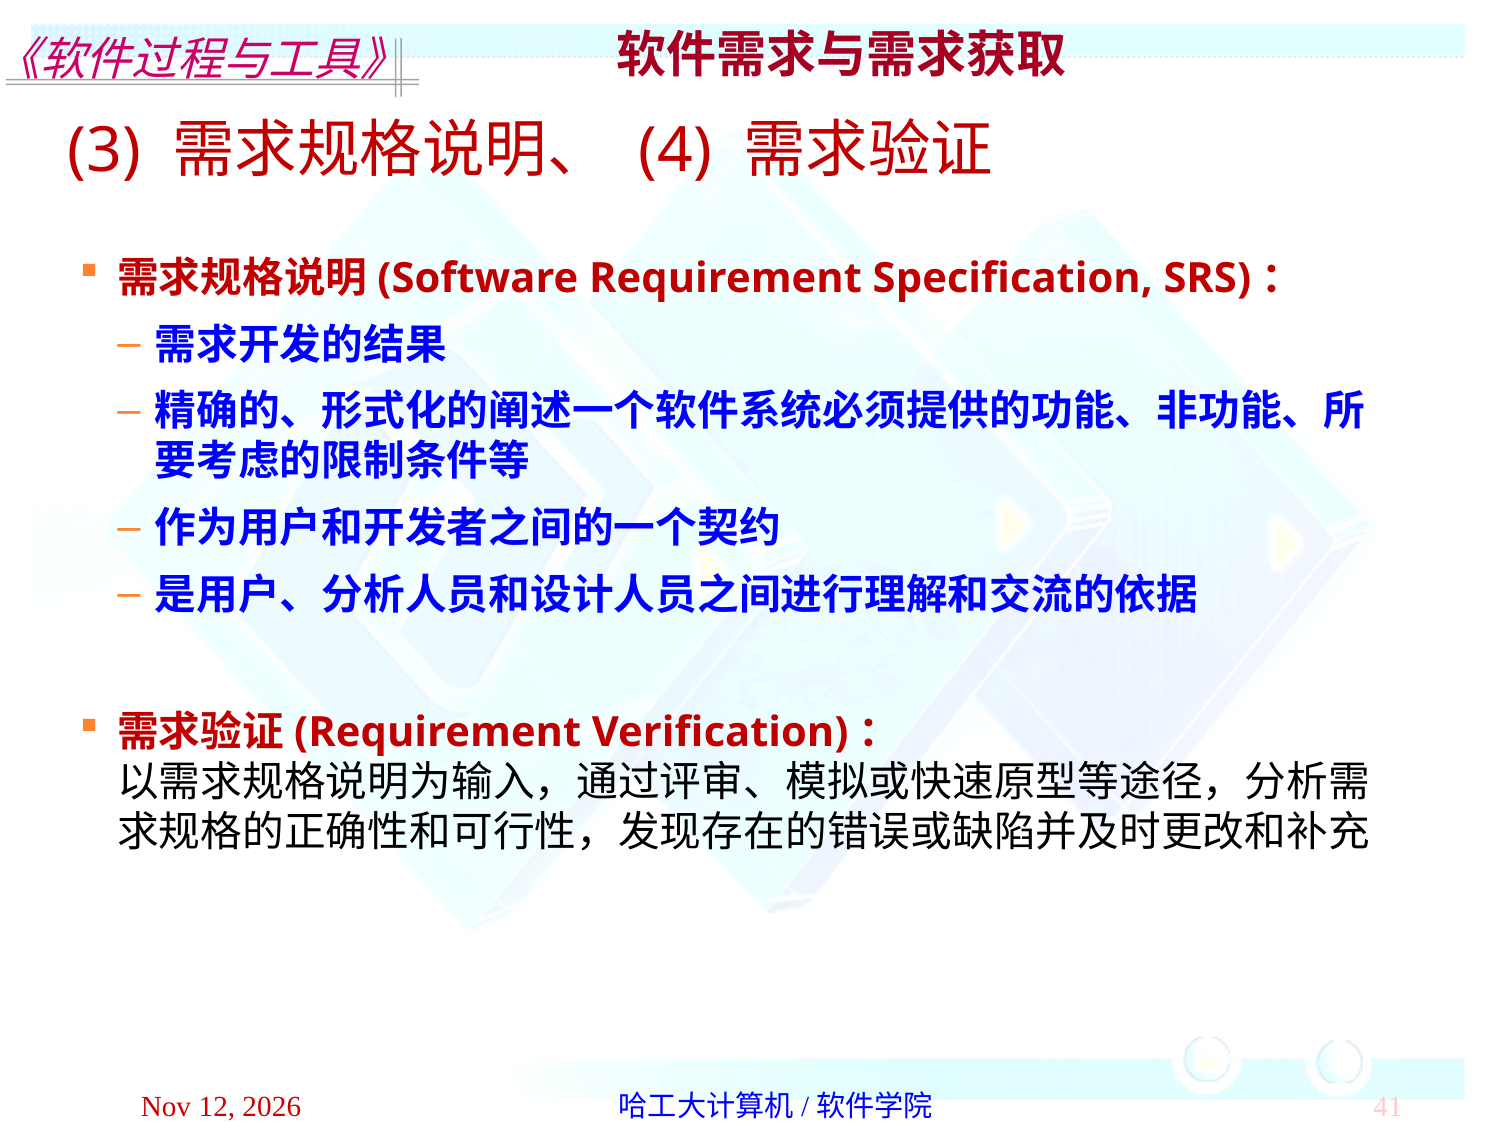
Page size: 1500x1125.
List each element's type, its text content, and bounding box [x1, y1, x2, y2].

text_box 需求规格说明(Software Requirement Specification, SRS)： 需求开发的结果 精确的、形式化的阐述一个软件系统必须提供的功能、非功能、所要考虑的限制条件等 作为用户和开发者之间的一个契约 是用户、分析人员和设计人员之间进行理解和交流的依据 需求验证(Requirement Verification)： 以需求规格说明为输入，通过评审、模拟或快速原型等途径，分析需求规格的正确性和可行性，发现存在的错误或缺陷并及时更改和补充 [64, 243, 1412, 1083]
text_box (3) 需求规格说明、 (4) 需求验证 [53, 101, 1447, 209]
text_box 软件需求与需求获取 [389, 15, 1294, 90]
